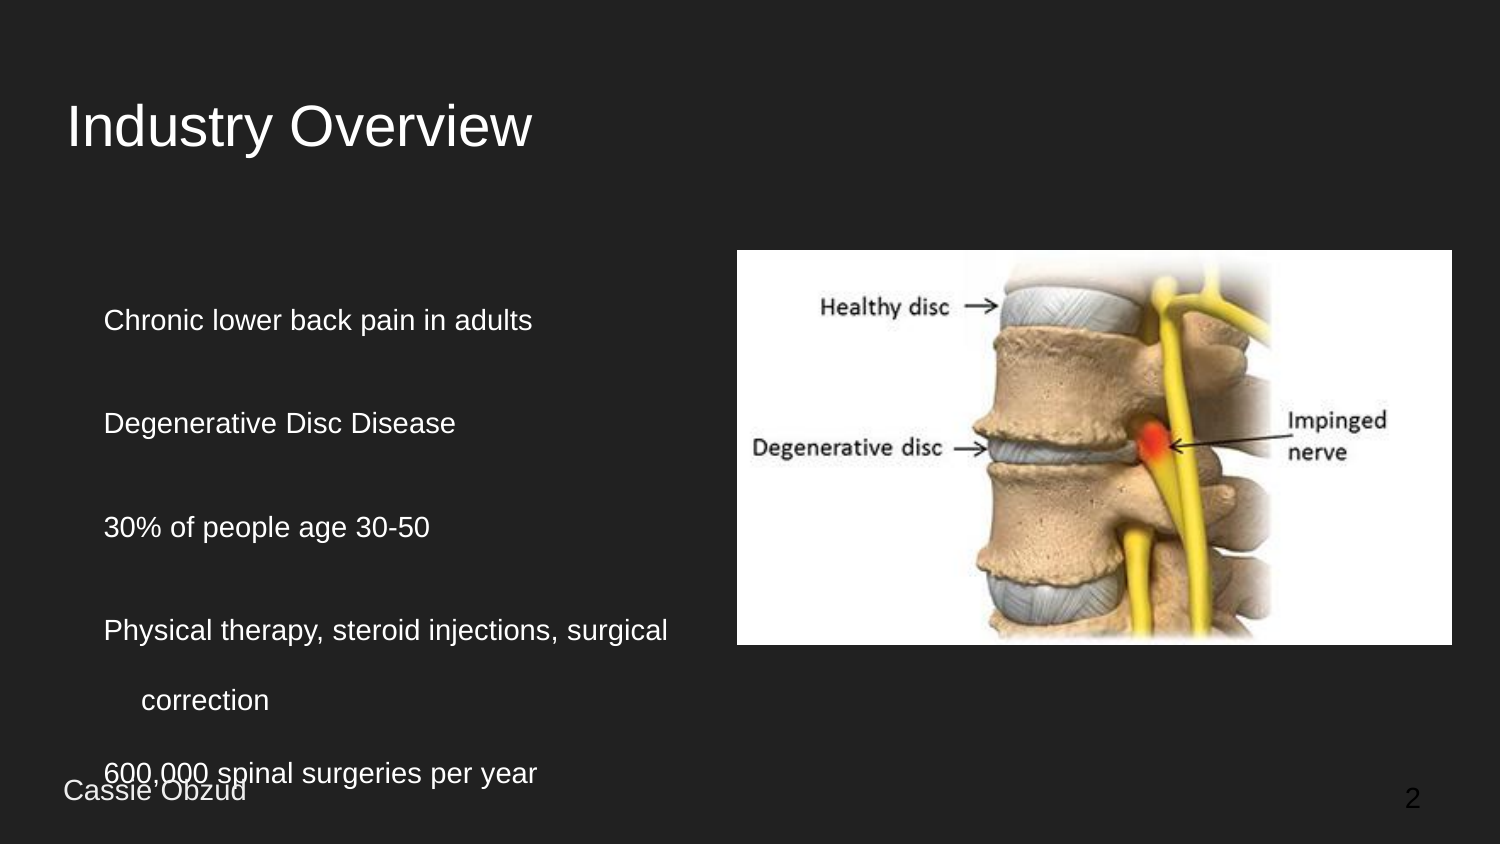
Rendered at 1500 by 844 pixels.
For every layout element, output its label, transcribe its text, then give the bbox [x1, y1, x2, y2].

list Chronic lower back pain in adults Degenerative Disc Disease 30% of people age 30-50 Physical therapy, steroid injections, surgical correction 600,000 spinal surgeries per year [51, 251, 708, 812]
picture [736, 250, 1453, 646]
title Industry Overview [51, 72, 1449, 167]
slide_number 2 [1389, 764, 1480, 830]
text_box Cassie Obzud [48, 756, 277, 798]
